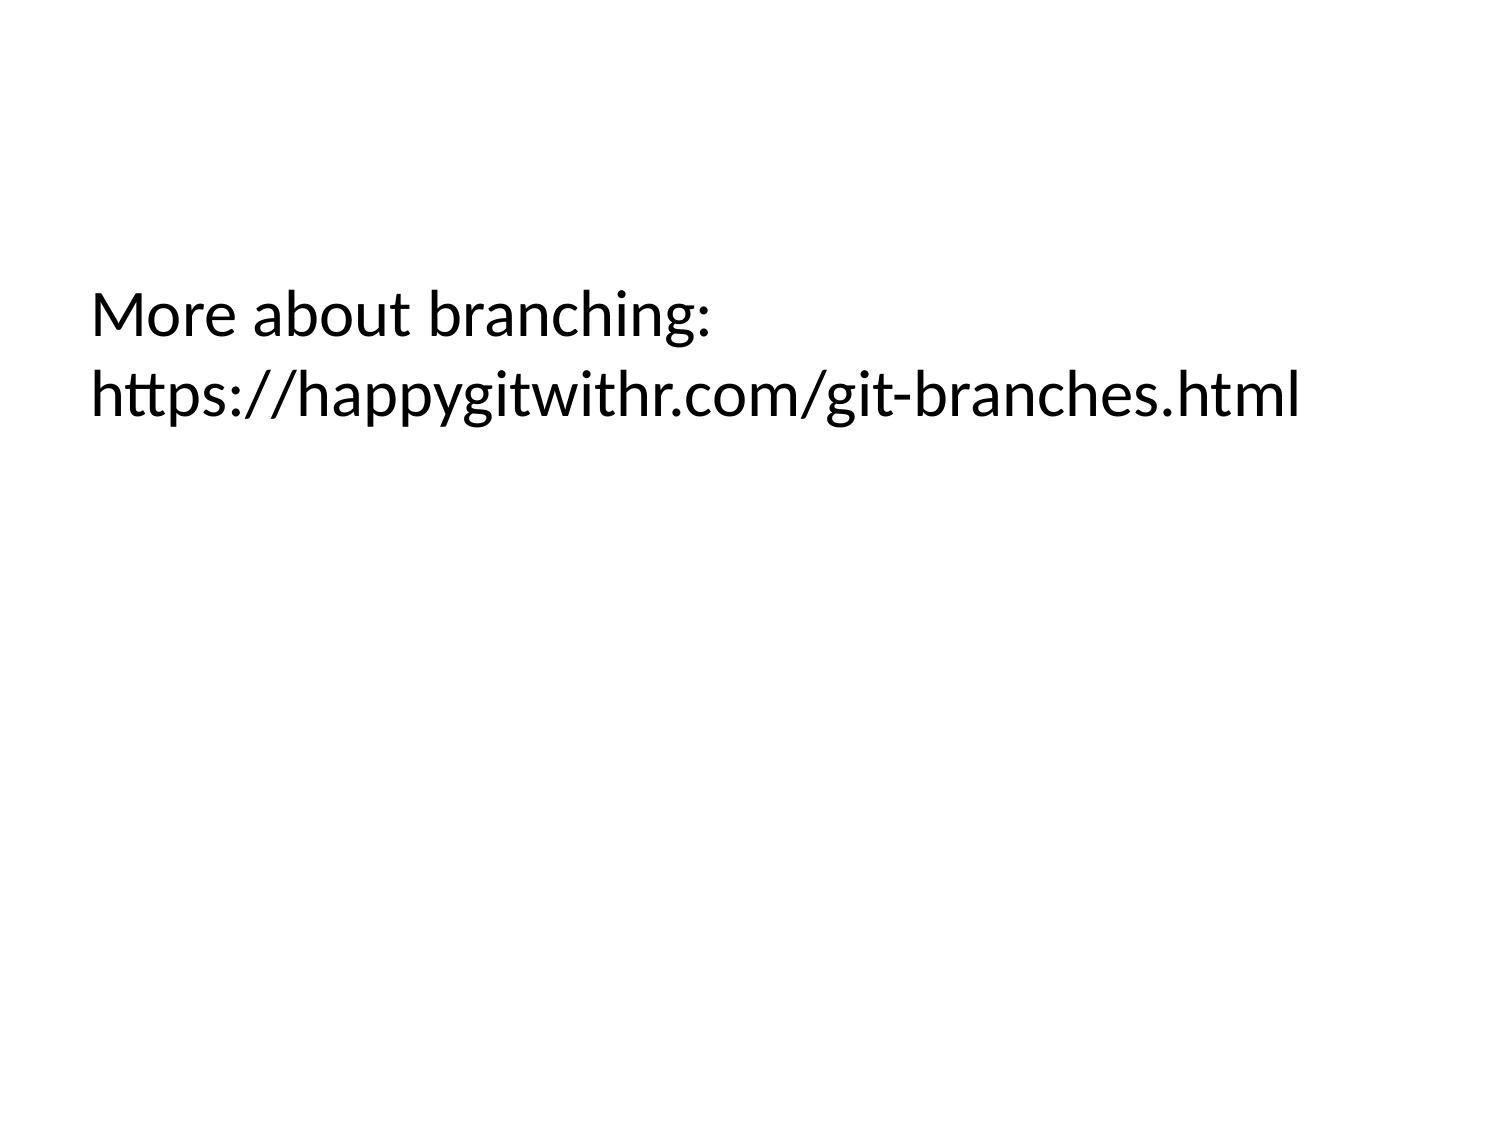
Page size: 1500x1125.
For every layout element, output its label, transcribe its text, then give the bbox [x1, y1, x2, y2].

list More about branching: https://happygitwithr.com/git-branches.html [75, 262, 1425, 1005]
